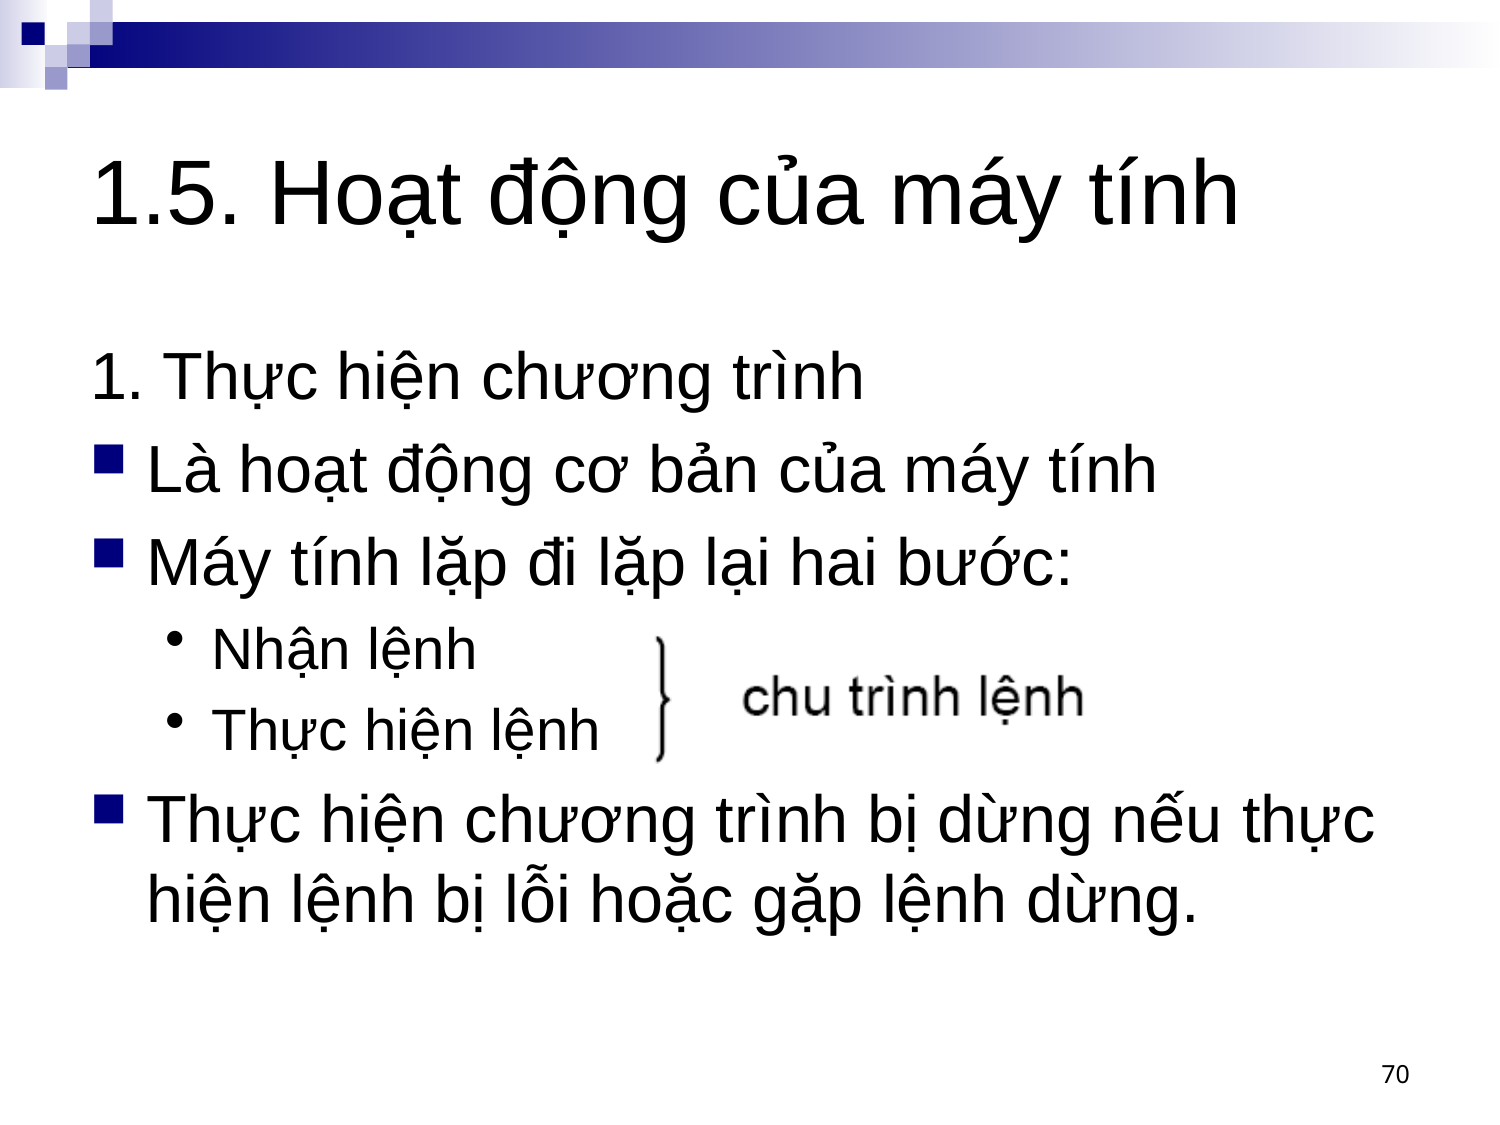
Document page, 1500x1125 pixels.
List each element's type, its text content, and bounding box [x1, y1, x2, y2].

title 1.5. Hoạt động của máy tính [74, 74, 1426, 301]
slide_number 70 [1074, 1024, 1426, 1101]
list 1. Thực hiện chương trình Là hoạt động cơ bản của máy tính Máy tính lặp đi lặp lại hai bước: Nhận lệnh Thực hiện lệnh Thực hiện chương trình bị dừng nếu thực hiện lệnh bị lỗi hoặc gặp lệnh dừng. [74, 324, 1426, 1051]
picture [637, 624, 1097, 776]
